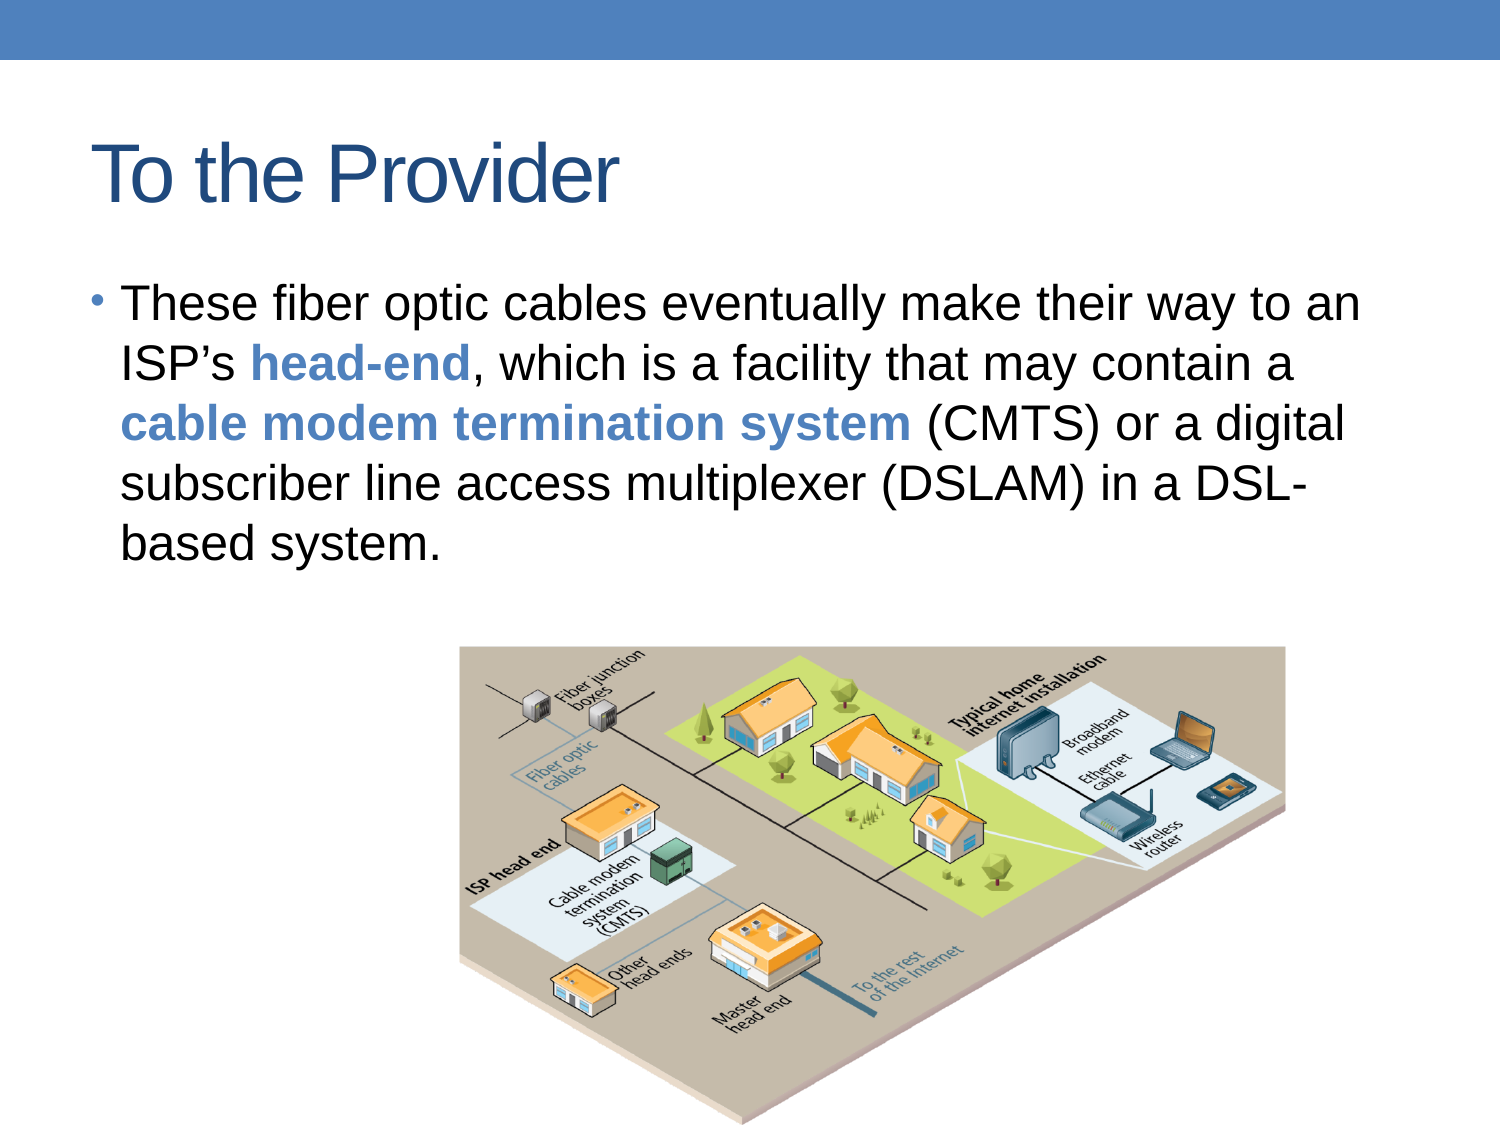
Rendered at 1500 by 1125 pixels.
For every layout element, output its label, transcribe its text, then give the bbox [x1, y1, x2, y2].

picture [159, 388, 1421, 1125]
title To the Provider [75, 87, 1425, 250]
list These fiber optic cables eventually make their way to an ISP’s head-end, which is a facility that may contain a cable modem termination system (CMTS) or a digital subscriber line access multiplexer (DSLAM) in a DSL-based system. [75, 262, 1425, 1063]
